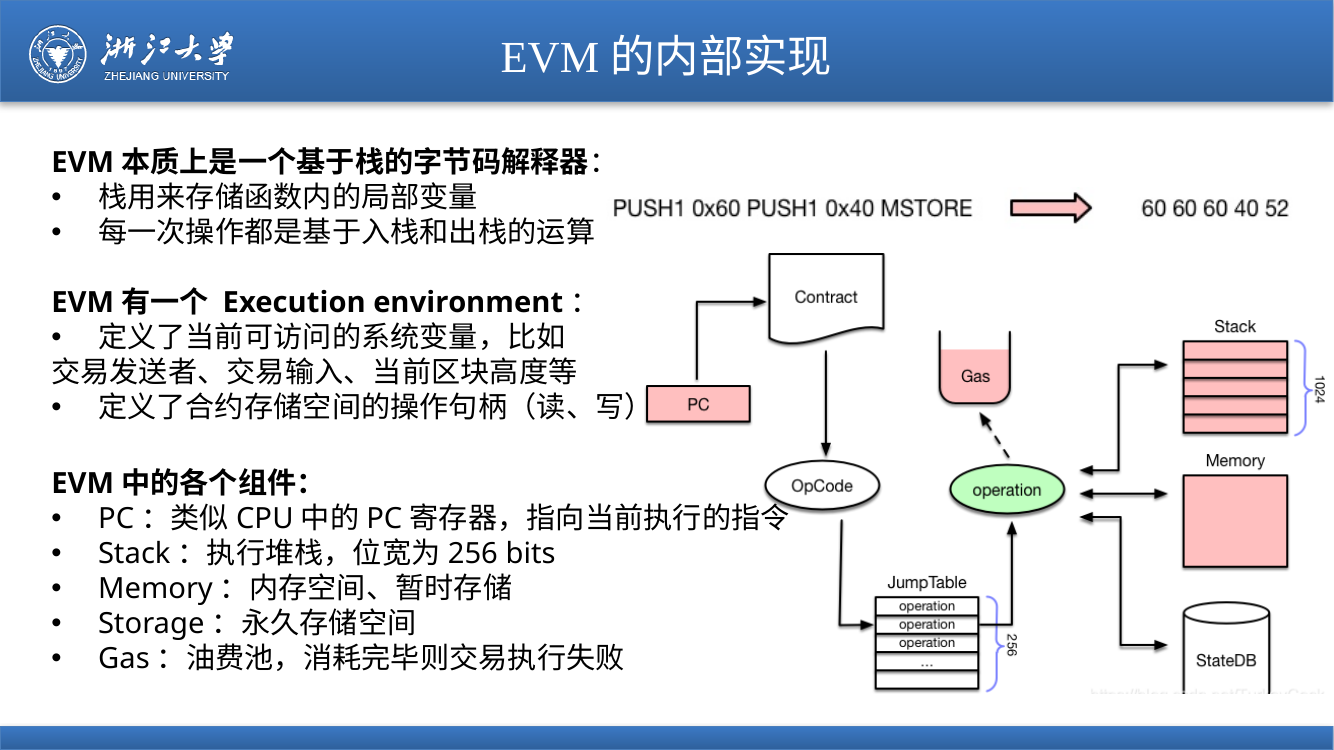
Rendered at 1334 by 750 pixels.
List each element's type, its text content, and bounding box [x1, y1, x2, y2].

text_box EVM中的各个组件： PC：类似CPU中的PC寄存器，指向当前执行的指令 Stack：执行堆栈，位宽为256 bits Memory：内存空间、暂时存储 Storage：永久存储空间 Gas：油费池，消耗完毕则交易执行失败 [36, 457, 638, 682]
title EVM的内部实现 [0, 19, 1334, 91]
picture [606, 187, 1298, 230]
picture [643, 252, 1334, 694]
text_box EVM本质上是一个基于栈的字节码解释器： 栈用来存储函数内的局部变量 每一次操作都是基于入栈和出栈的运算 EVM有一个 Execution environment： 定义了当前可访问的系统变量，比如 交易发送者、交易输入、当前区块高度等 定义了合约存储空间的操作句柄（读、写） [36, 136, 1325, 431]
